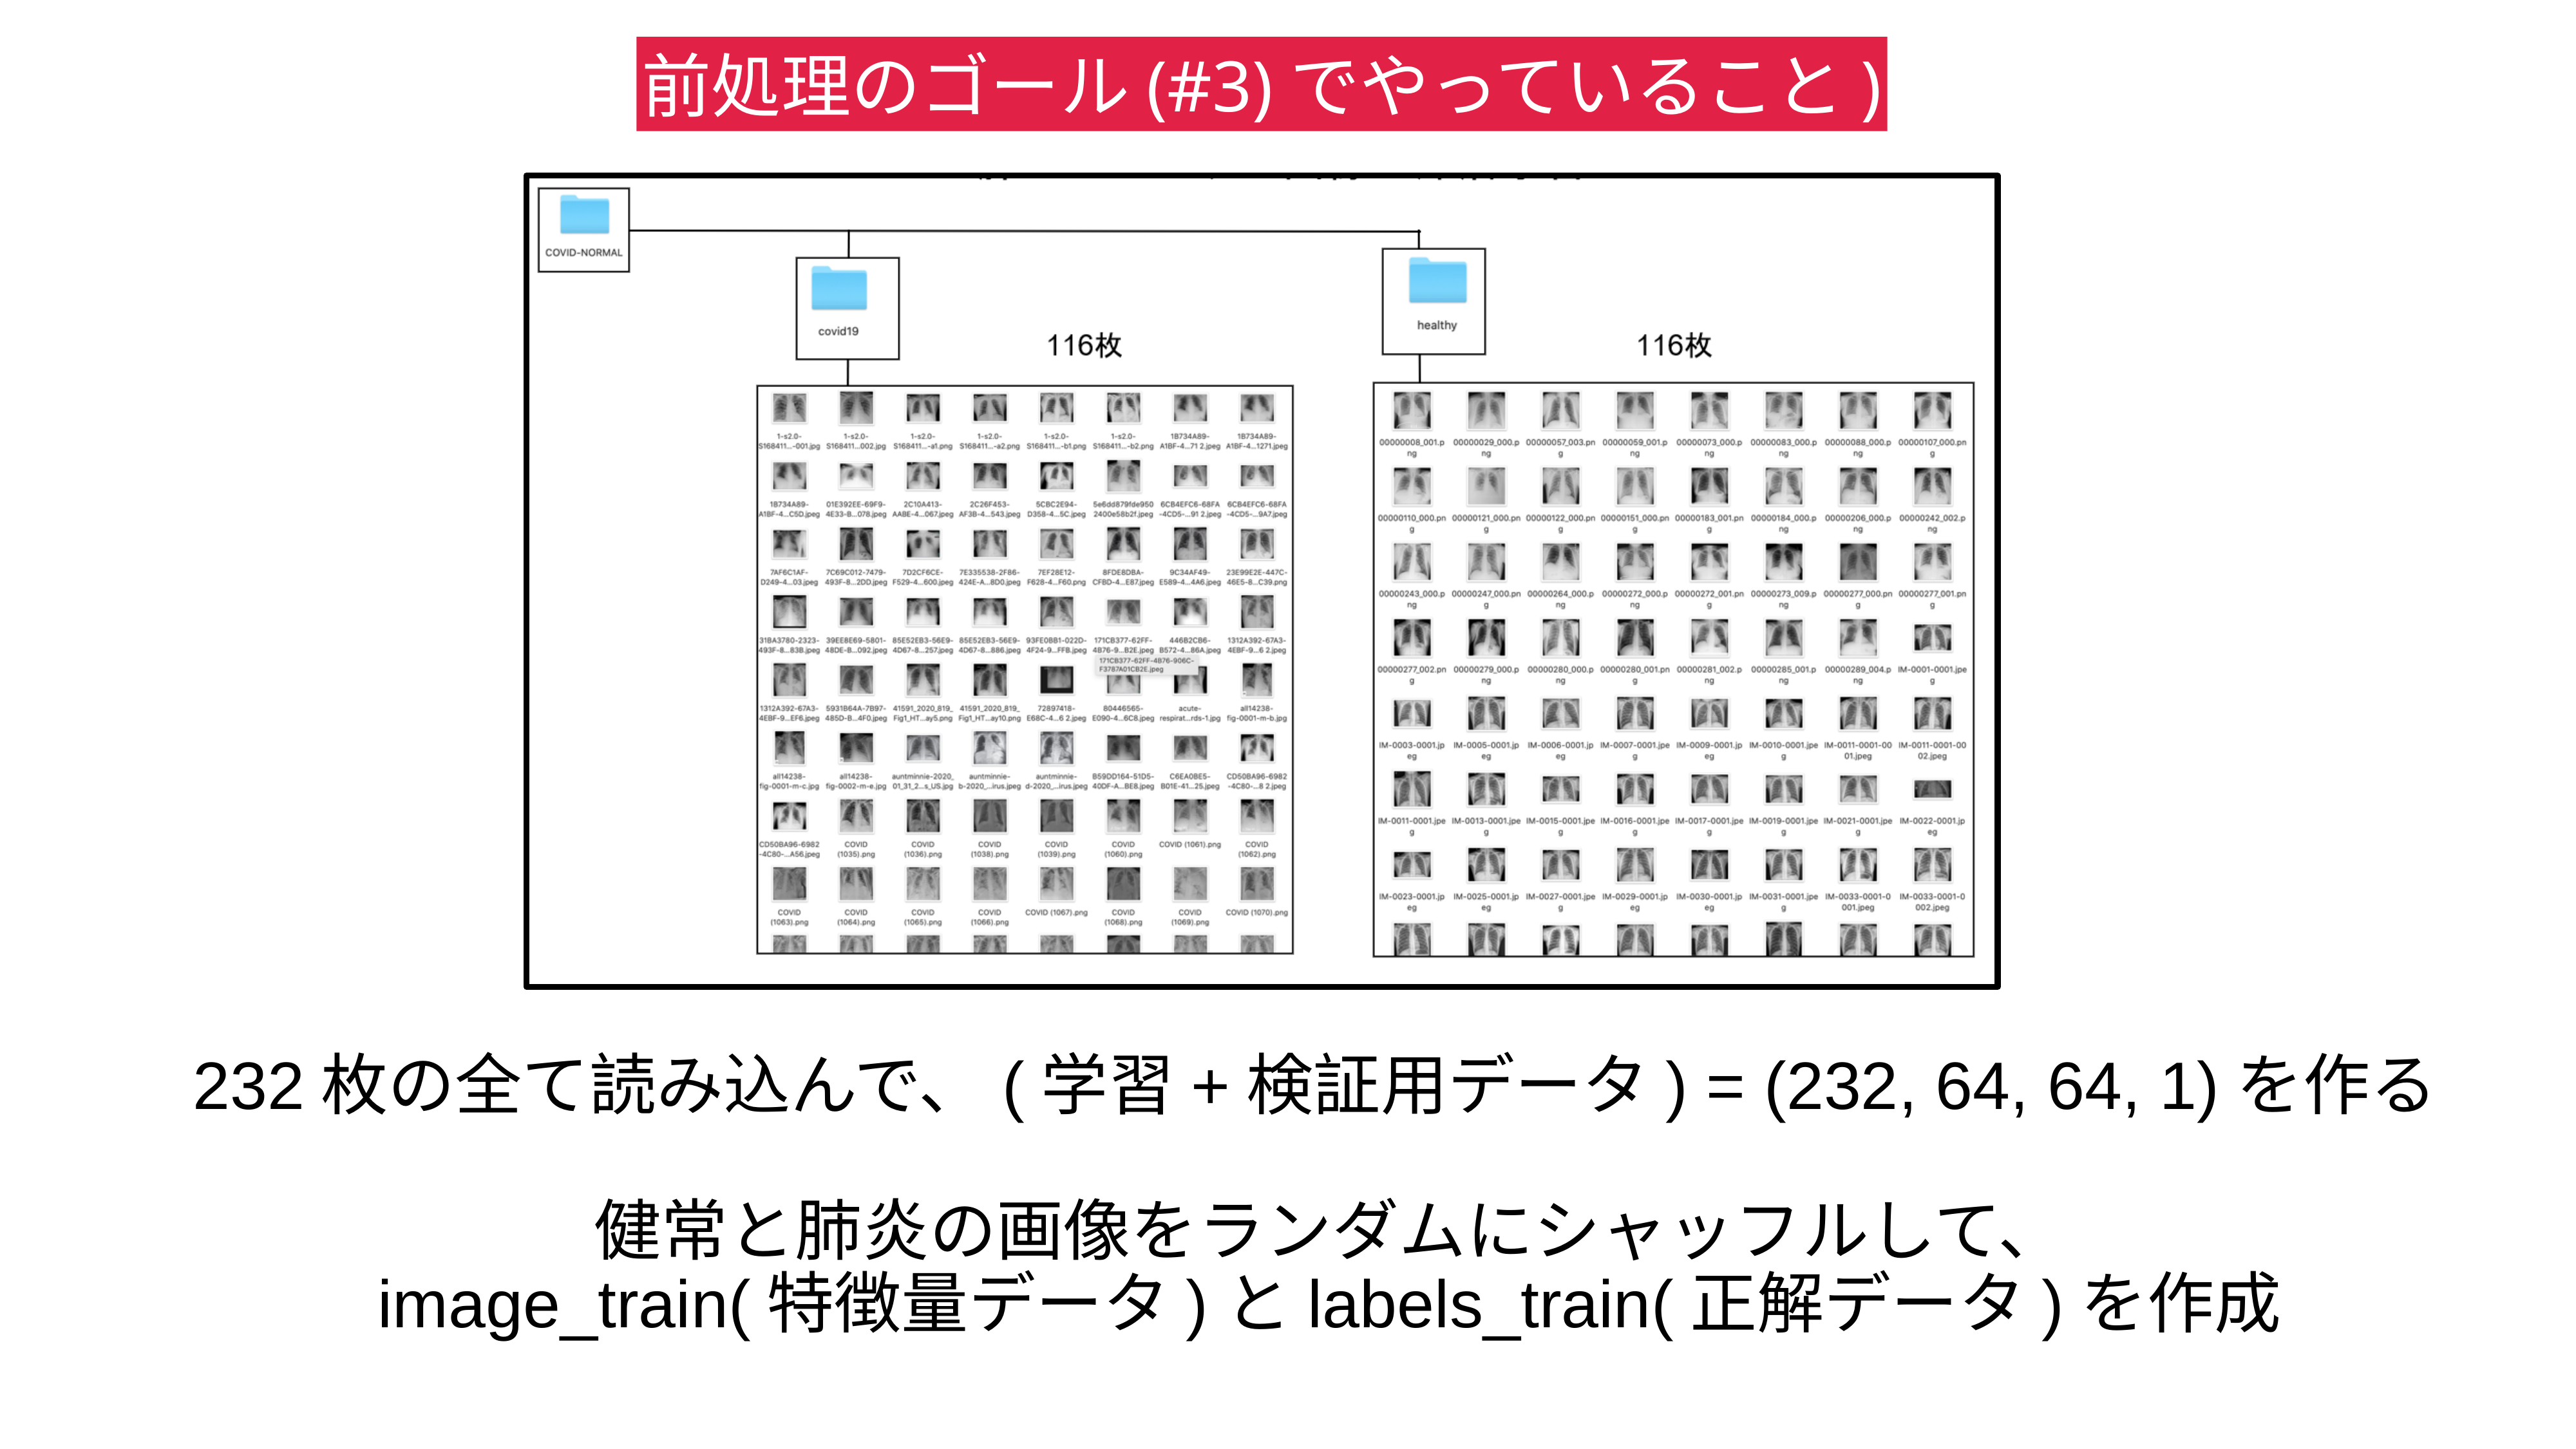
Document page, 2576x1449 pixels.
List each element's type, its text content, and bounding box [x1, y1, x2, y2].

text_box 前処理のゴール(#3)でやっていること) [636, 37, 1888, 131]
picture [529, 178, 1995, 984]
text_box 232枚の全て読み込んで、(学習+検証用データ) = (232, 64, 64, 1)を作る [187, 1045, 2462, 1129]
text_box 健常と肺炎の画像をランダムにシャッフルして、 image_train(特徴量データ)とlabels_train(正解データ)を作成 [256, 1191, 2404, 1348]
